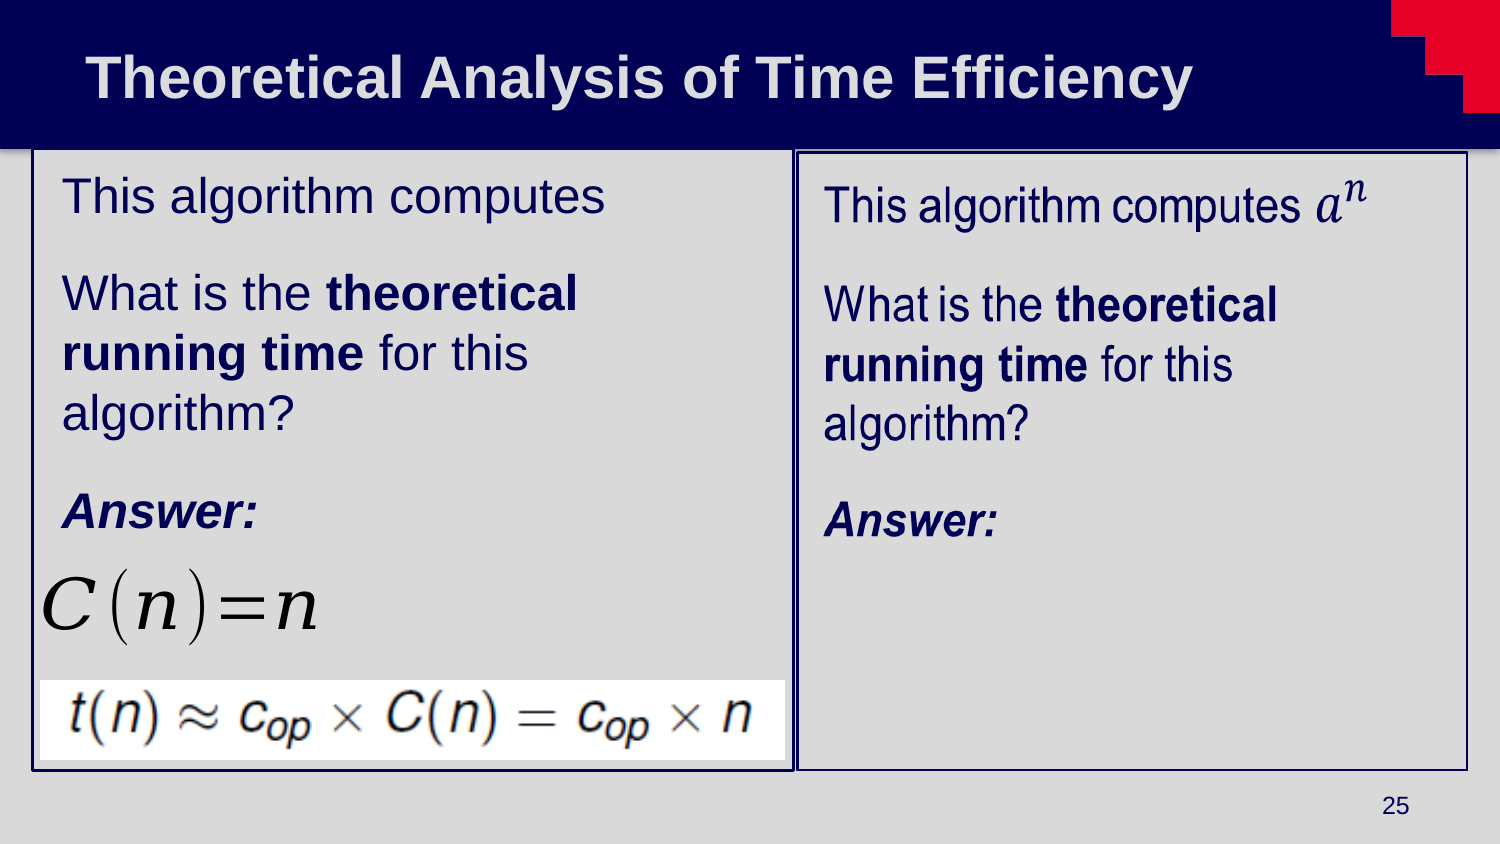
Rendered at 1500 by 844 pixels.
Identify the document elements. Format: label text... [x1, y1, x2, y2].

picture [1393, 0, 1500, 113]
slide_number 25 [1074, 782, 1425, 827]
title Theoretical Analysis of Time Efficiency [0, 0, 1393, 150]
picture [40, 679, 786, 760]
picture [796, 150, 1469, 771]
